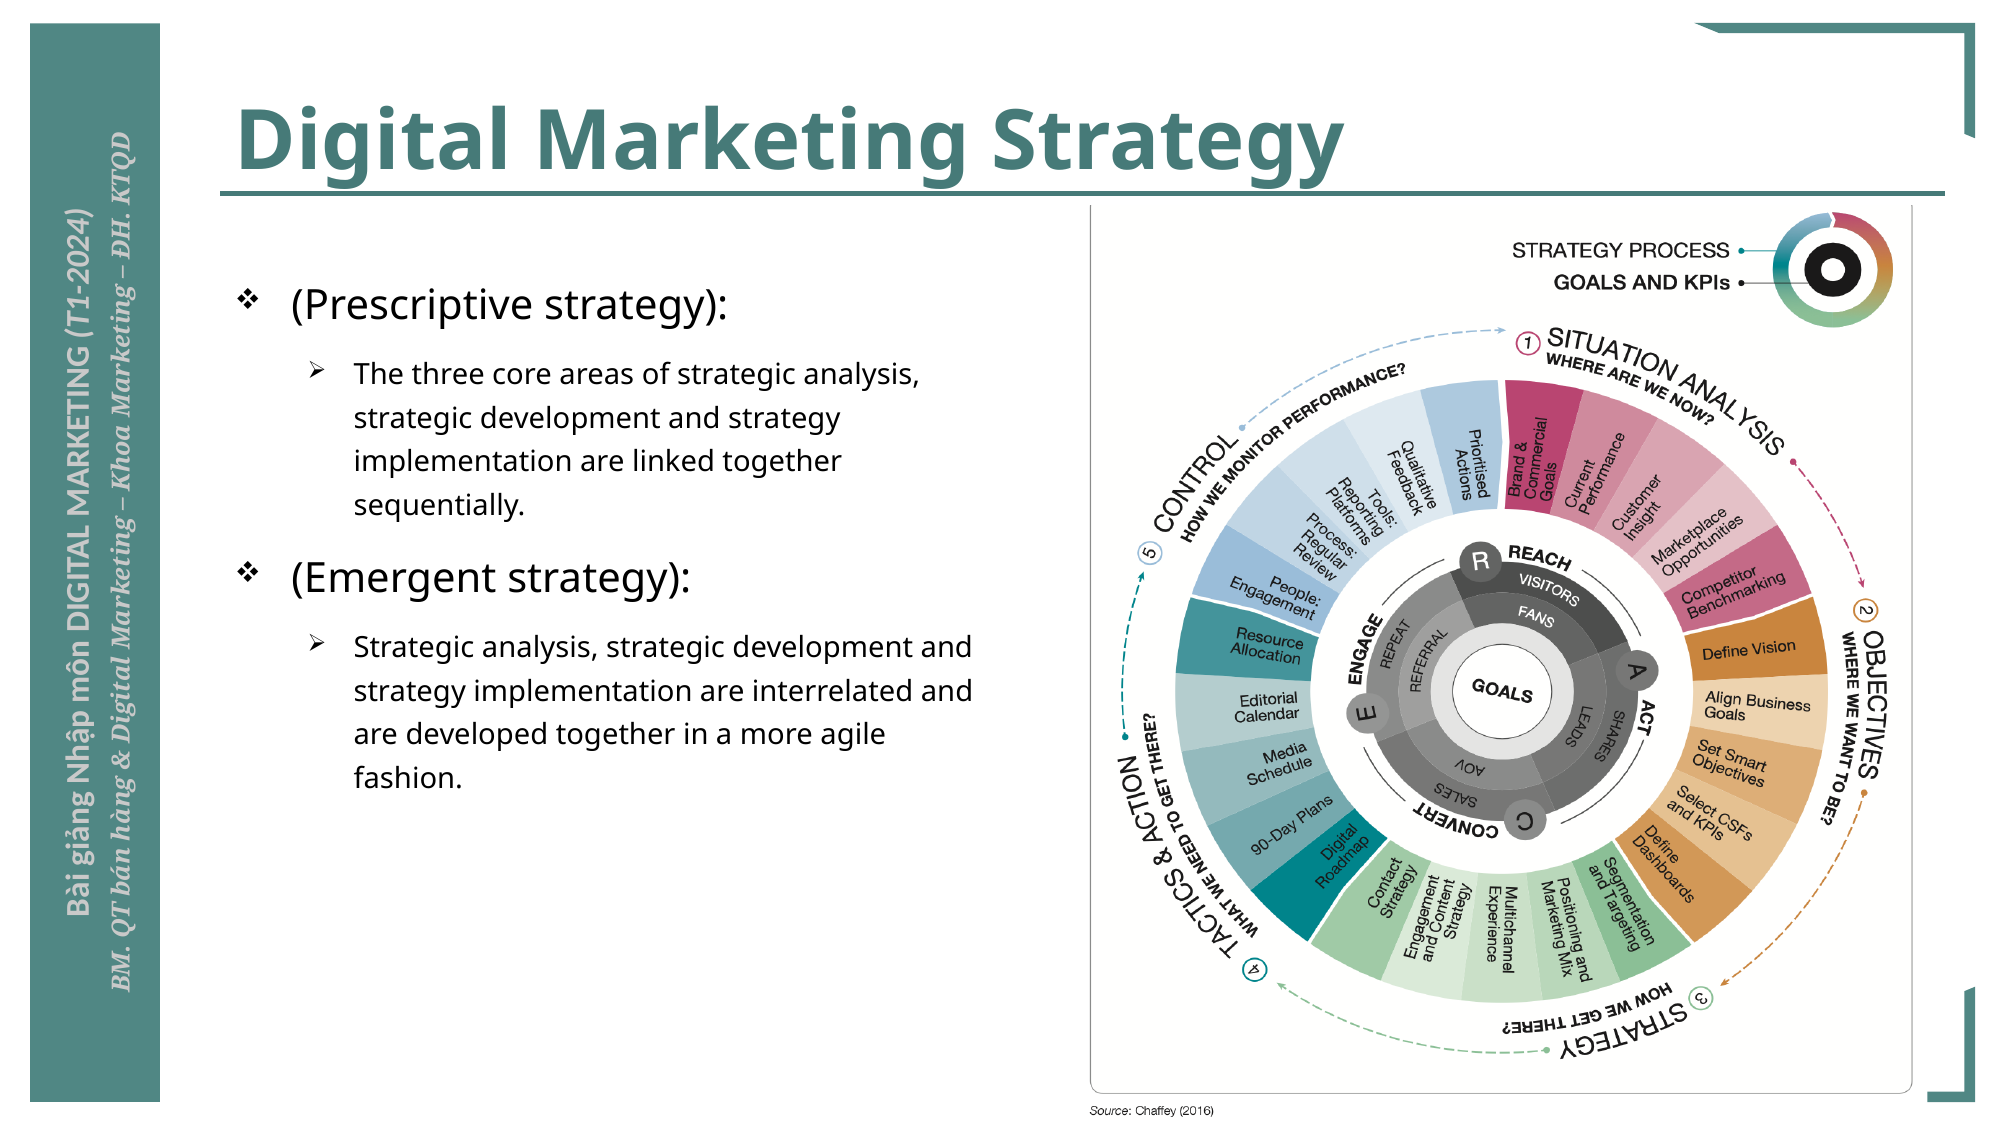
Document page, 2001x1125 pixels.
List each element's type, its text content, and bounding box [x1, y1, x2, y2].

title Digital Marketing Strategy [220, 55, 1946, 229]
list (Prescriptive strategy): The three core areas of strategic analysis, strategic development and strategy implementation are linked together sequentially. (Emergent strategy): Strategic analysis, strategic development and strategy implementation are interrelated and are developed together in a more agile fashion. [220, 260, 1000, 1070]
picture [1078, 205, 1928, 1124]
